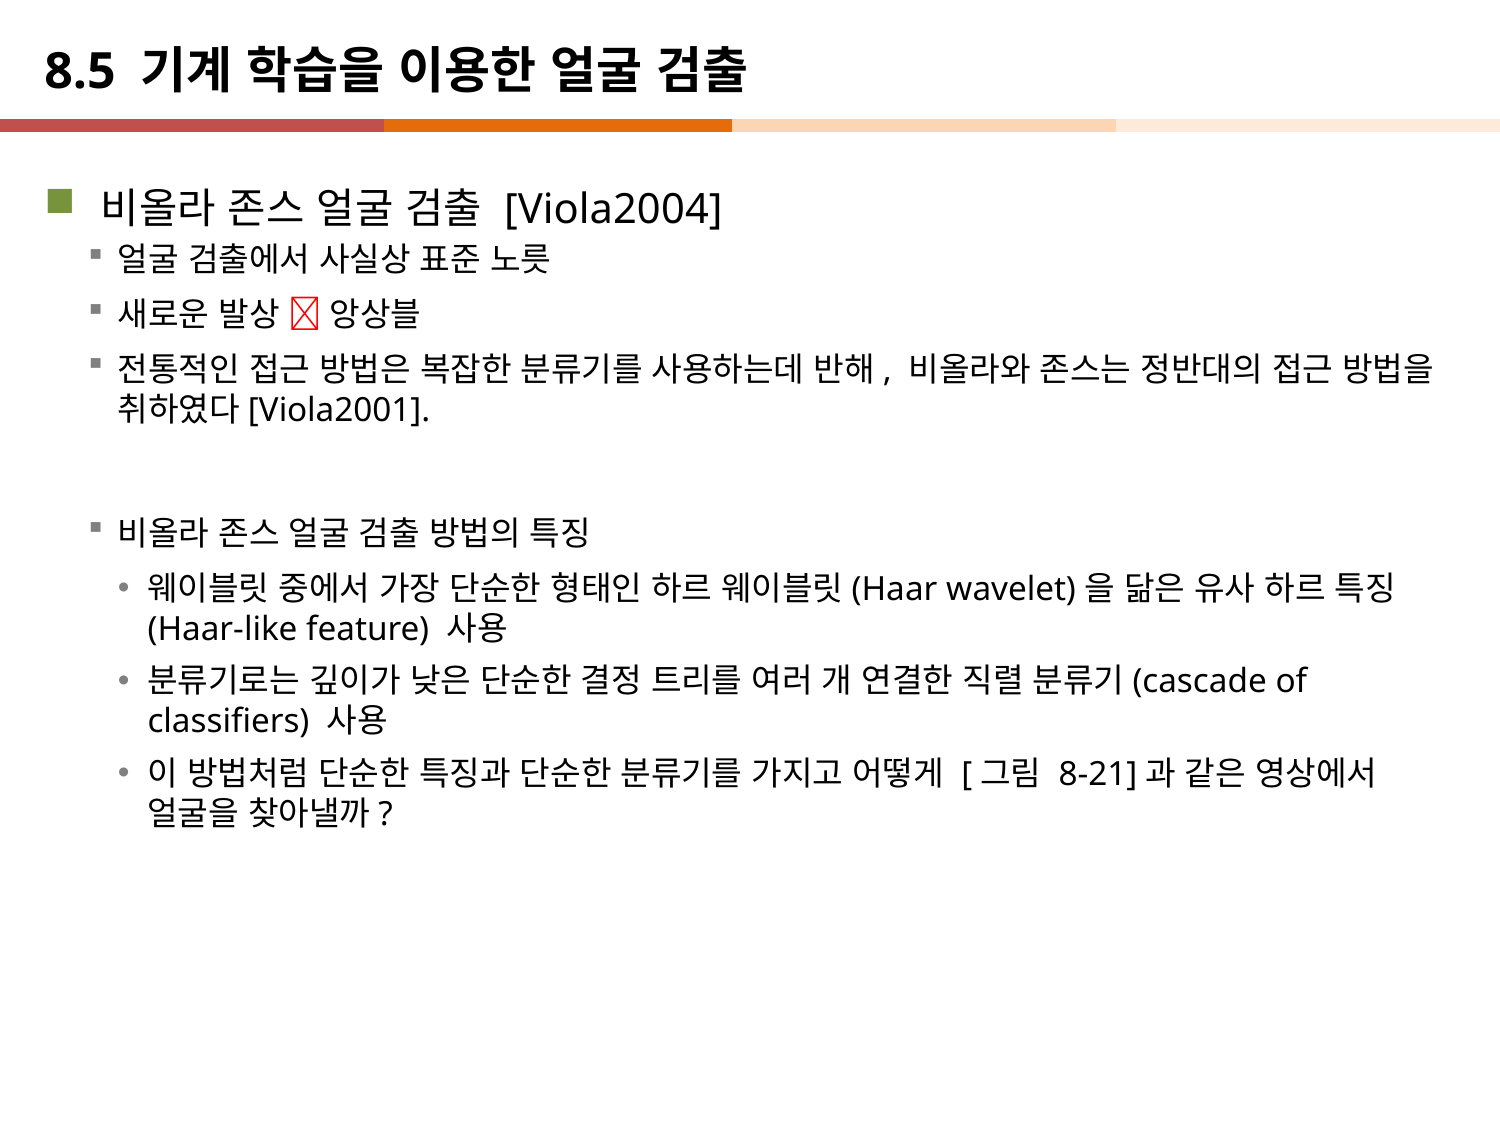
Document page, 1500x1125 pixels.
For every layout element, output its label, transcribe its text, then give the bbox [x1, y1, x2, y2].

list 비올라 존스 얼굴 검출 [Viola2004] 얼굴 검출에서 사실상 표준 노릇 새로운 발상  앙상블 전통적인 접근 방법은 복잡한 분류기를 사용하는데 반해, 비올라와 존스는 정반대의 접근 방법을 취하였다[Viola2001]. 비올라 존스 얼굴 검출 방법의 특징 웨이블릿 중에서 가장 단순한 형태인 하르 웨이블릿(Haar wavelet)을 닮은 유사 하르 특징(Haar-like feature) 사용 분류기로는 깊이가 낮은 단순한 결정 트리를 여러 개 연결한 직렬 분류기(cascade of classifiers) 사용 이 방법처럼 단순한 특징과 단순한 분류기를 가지고 어떻게 [그림 8-21]과 같은 영상에서 얼굴을 찾아낼까? [29, 148, 1471, 1083]
title 8.5 기계 학습을 이용한 얼굴 검출 [29, 23, 1270, 114]
